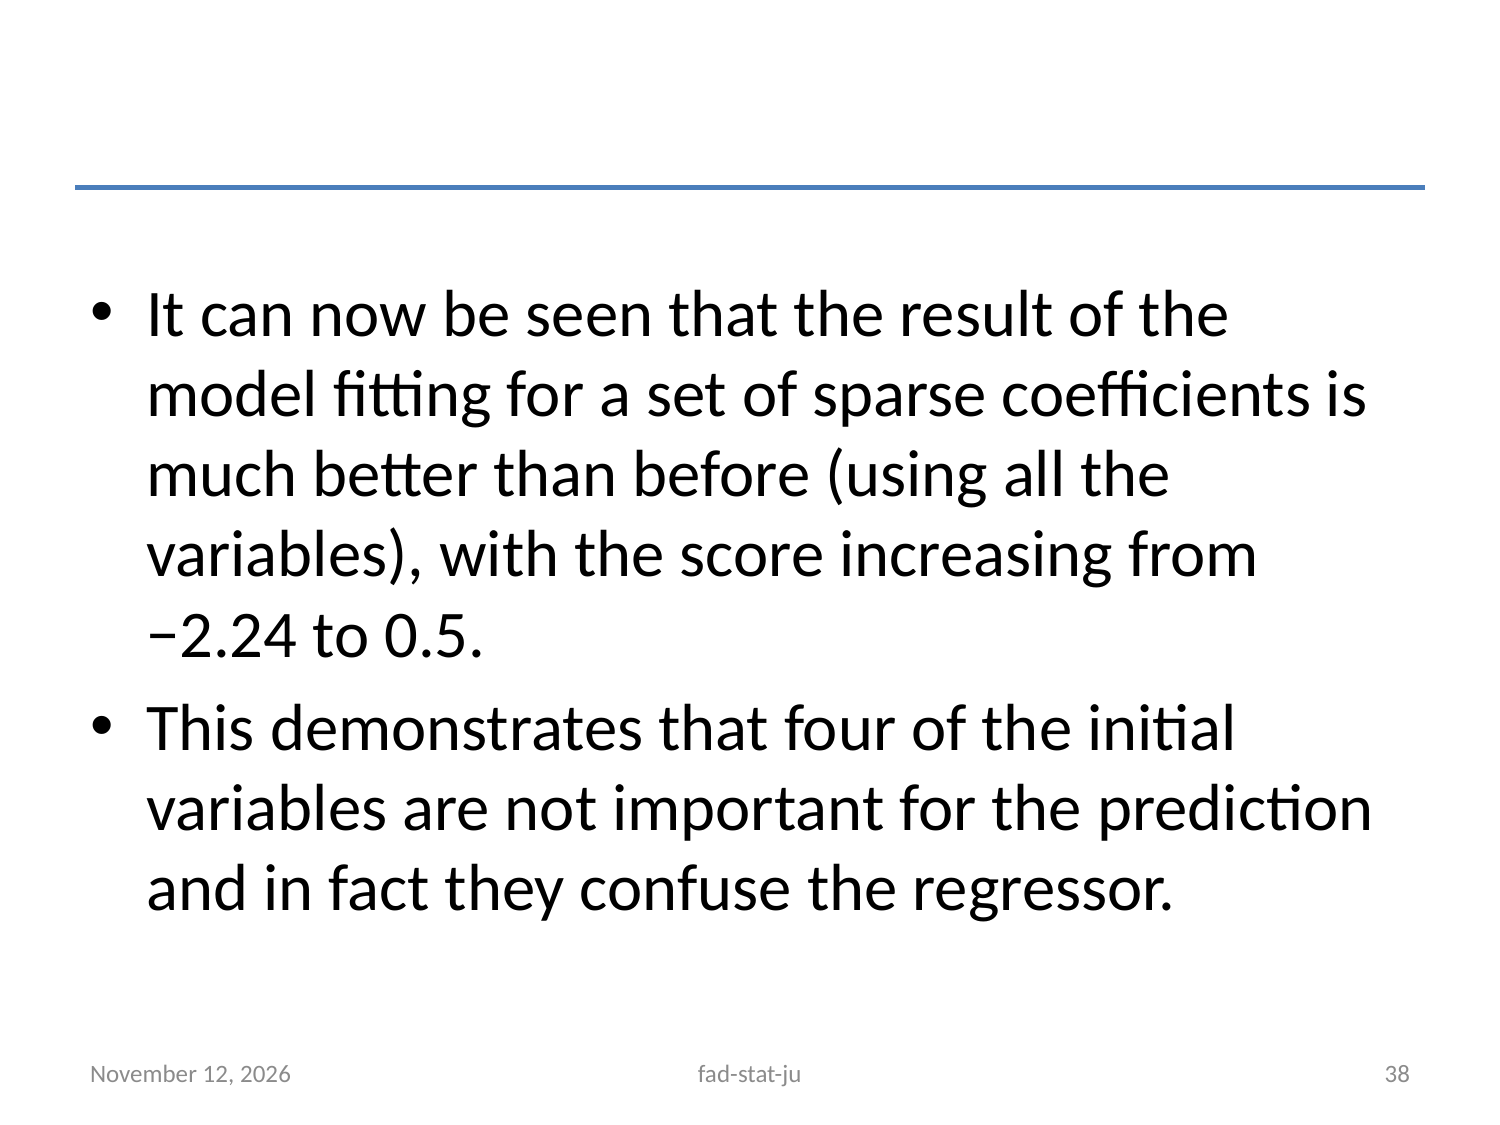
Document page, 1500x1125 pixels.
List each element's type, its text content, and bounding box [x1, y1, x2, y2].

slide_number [75, 1042, 425, 1103]
slide_number 38 [1074, 1042, 1425, 1103]
footer fad-stat-ju [512, 1042, 988, 1103]
list It can now be seen that the result of the model fitting for a set of sparse coefficients is much better than before (using all the variables), with the score increasing from −2.24 to 0.5. This demonstrates that four of the initial variables are not important for the prediction and in fact they confuse the regressor. [75, 262, 1425, 1005]
